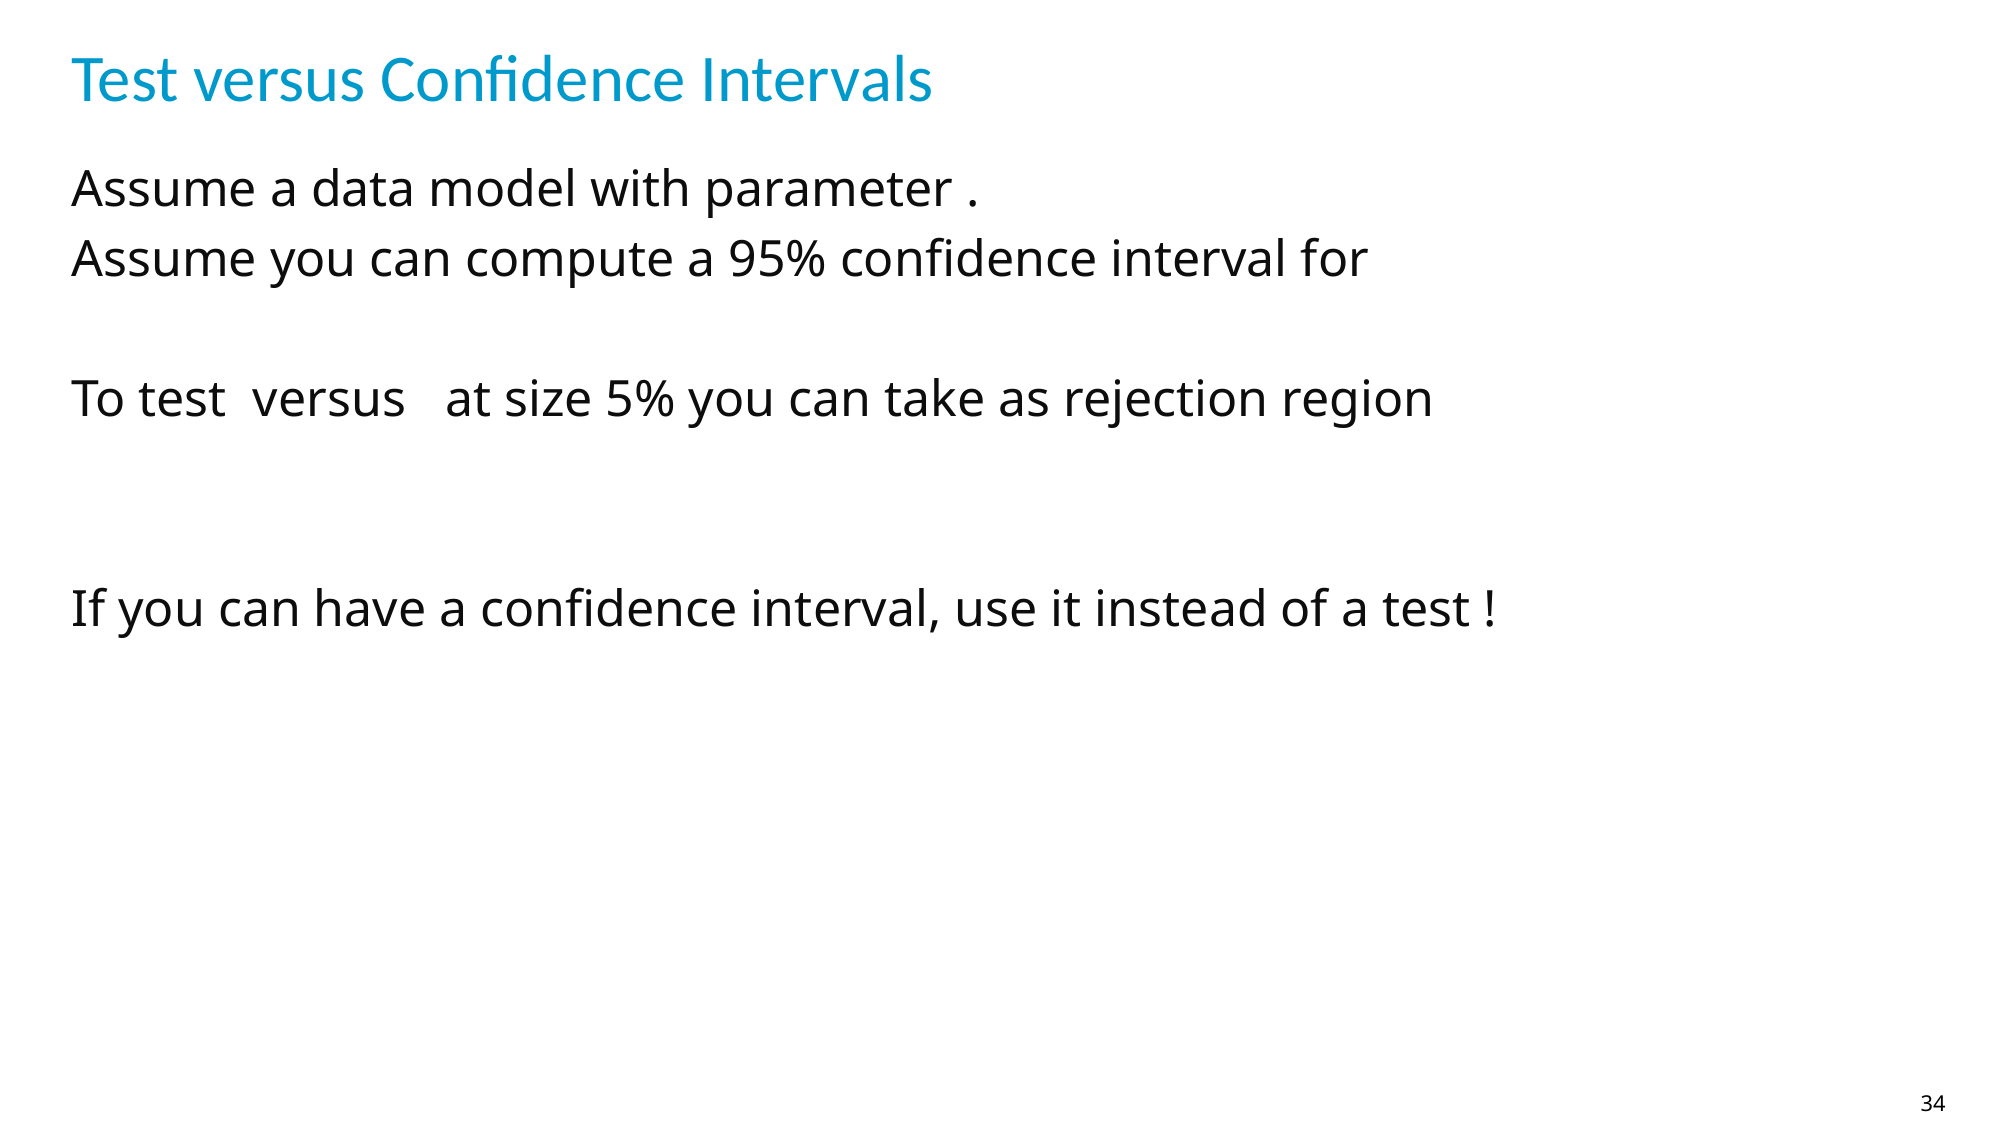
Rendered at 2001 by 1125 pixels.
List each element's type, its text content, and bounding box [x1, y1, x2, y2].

footer 34 [1866, 1082, 2000, 1125]
title Test versus Confidence Intervals [56, 0, 1872, 150]
